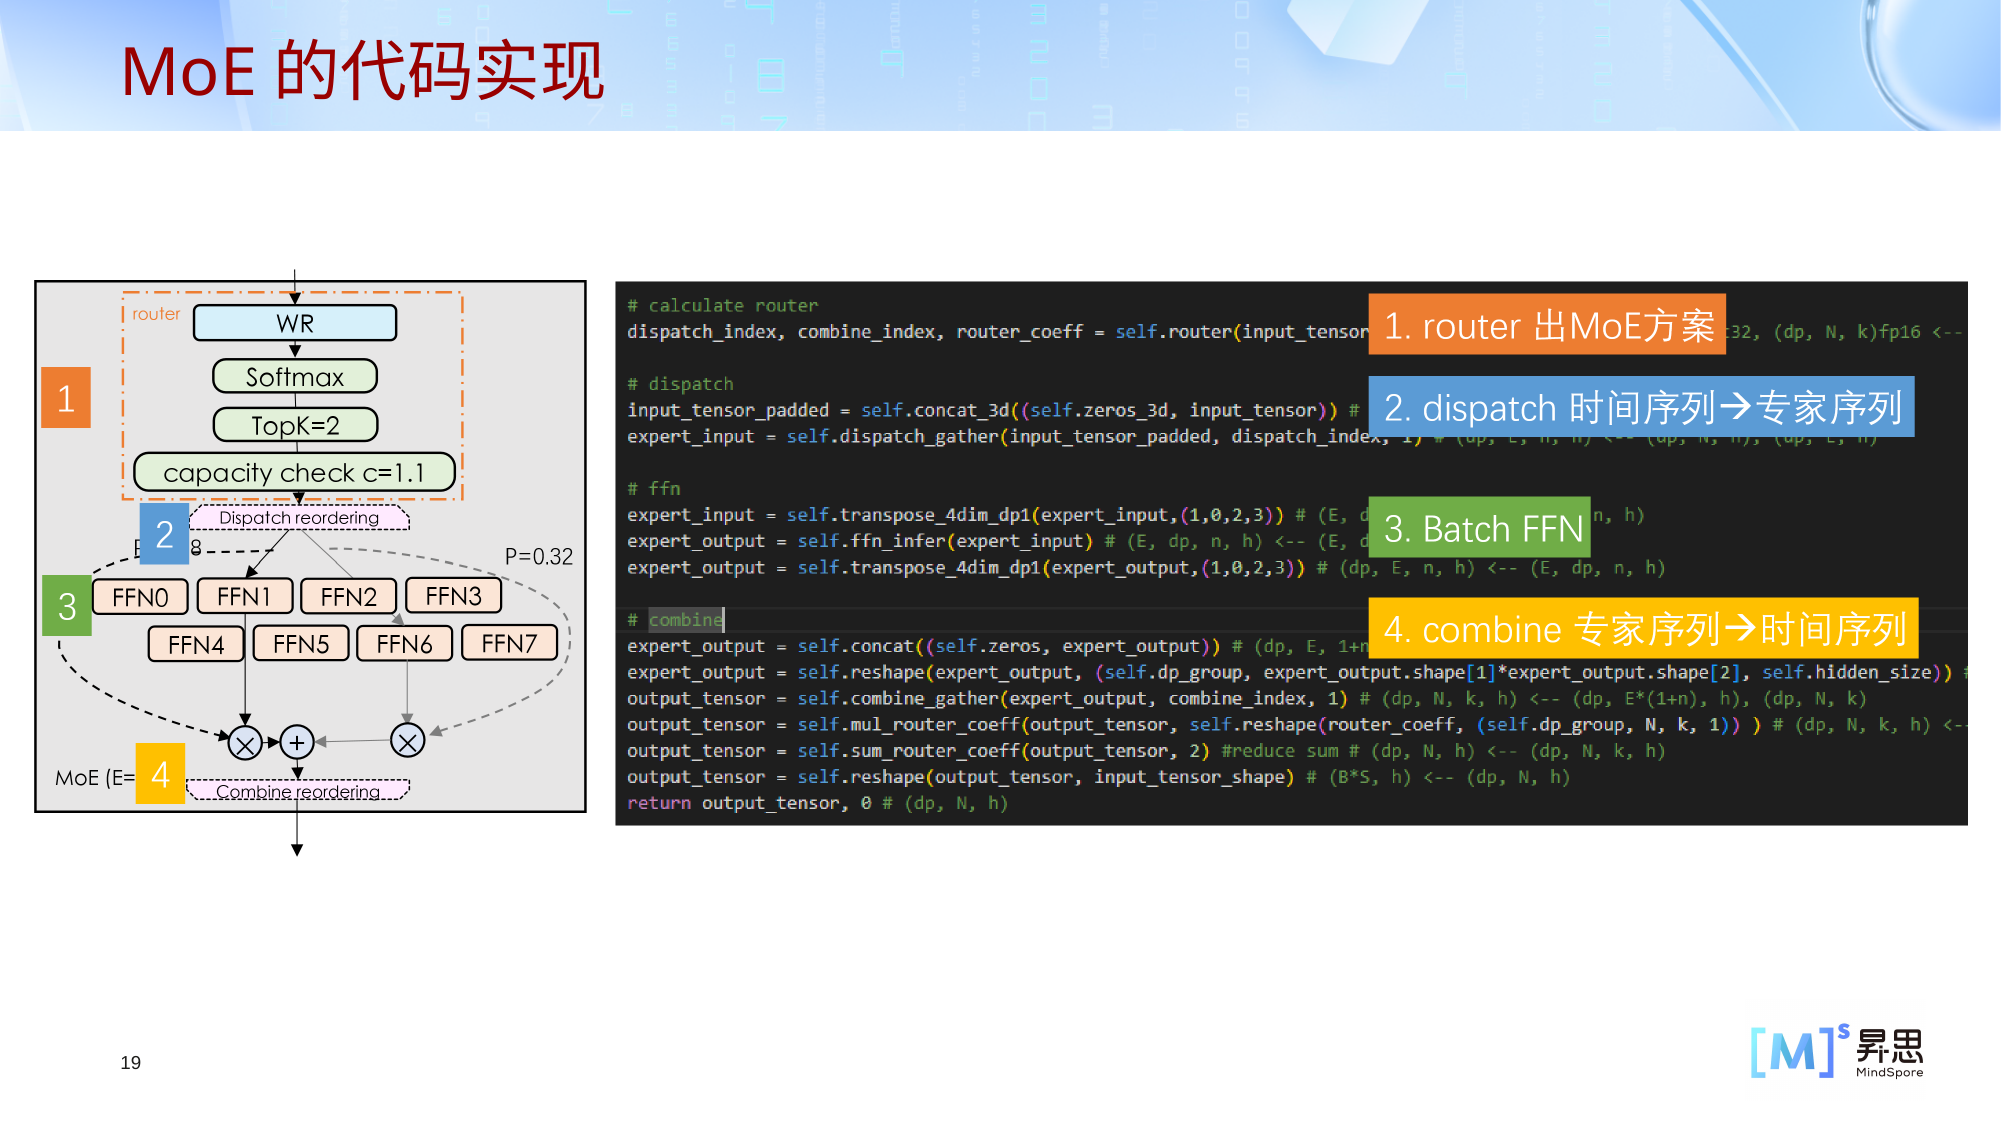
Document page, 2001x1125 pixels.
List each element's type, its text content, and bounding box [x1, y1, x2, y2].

picture [0, 0, 2001, 131]
subtitle MoE的代码实现 [119, 36, 1882, 97]
picture [33, 268, 1968, 857]
picture [1882, 999, 1926, 1101]
text_box [120, 857, 1882, 1102]
